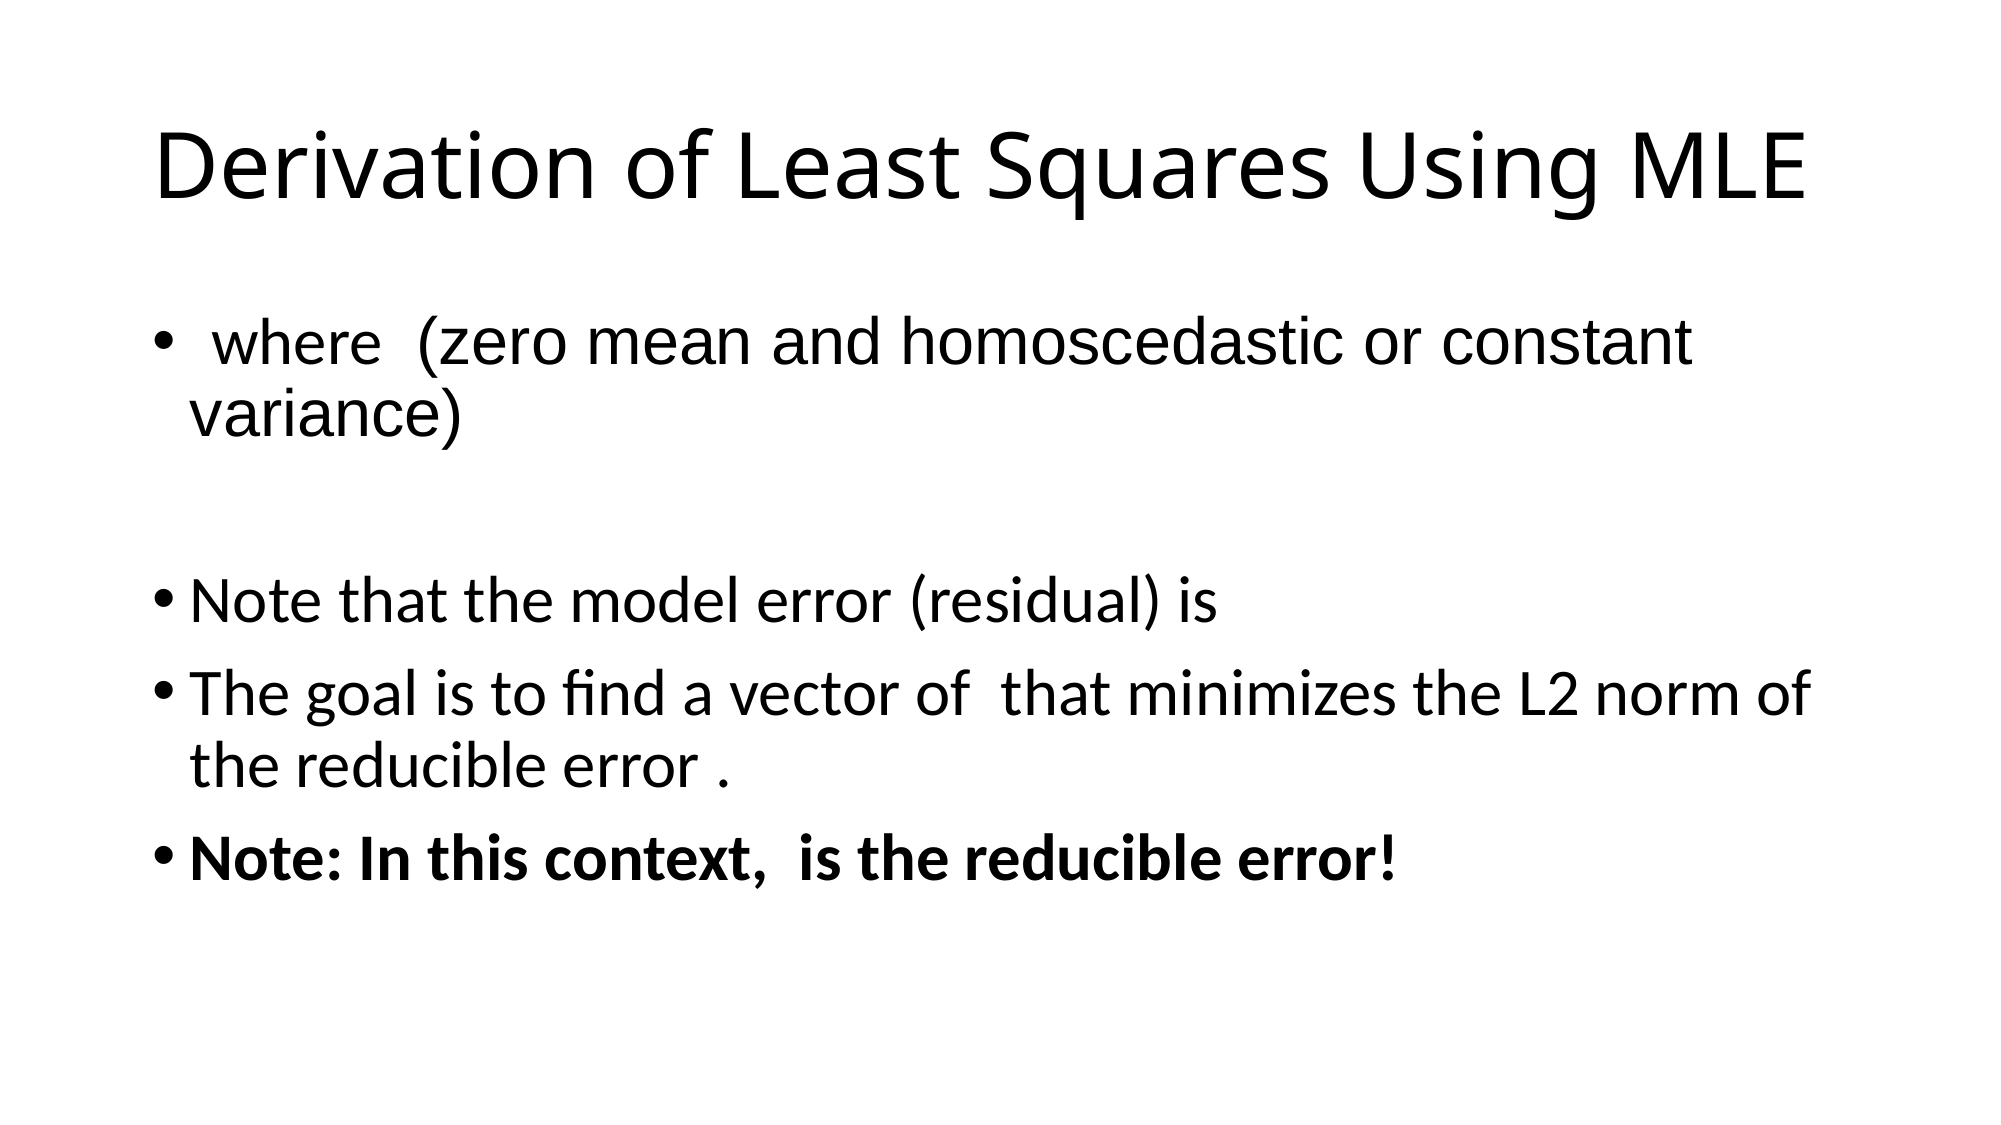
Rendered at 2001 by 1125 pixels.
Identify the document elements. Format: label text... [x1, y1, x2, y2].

title Derivation of Least Squares Using MLE [137, 59, 1863, 278]
